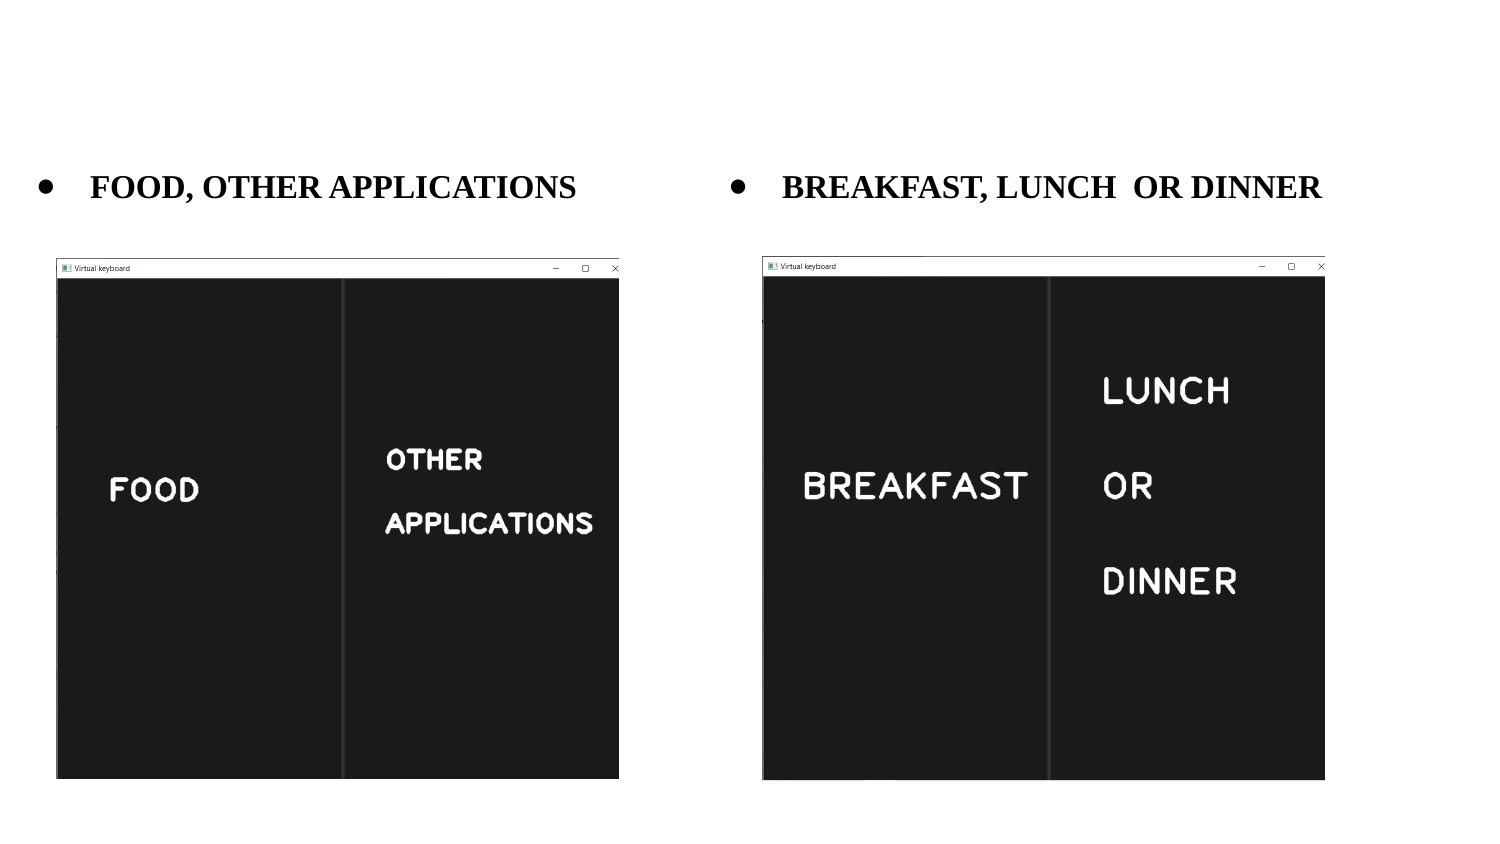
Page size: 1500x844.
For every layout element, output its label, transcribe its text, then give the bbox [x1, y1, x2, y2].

text_box BREAKFAST, LUNCH OR DINNER [692, 150, 1381, 227]
text_box FOOD, OTHER APPLICATIONS [0, 150, 743, 269]
picture [56, 258, 620, 780]
picture [762, 255, 1326, 782]
